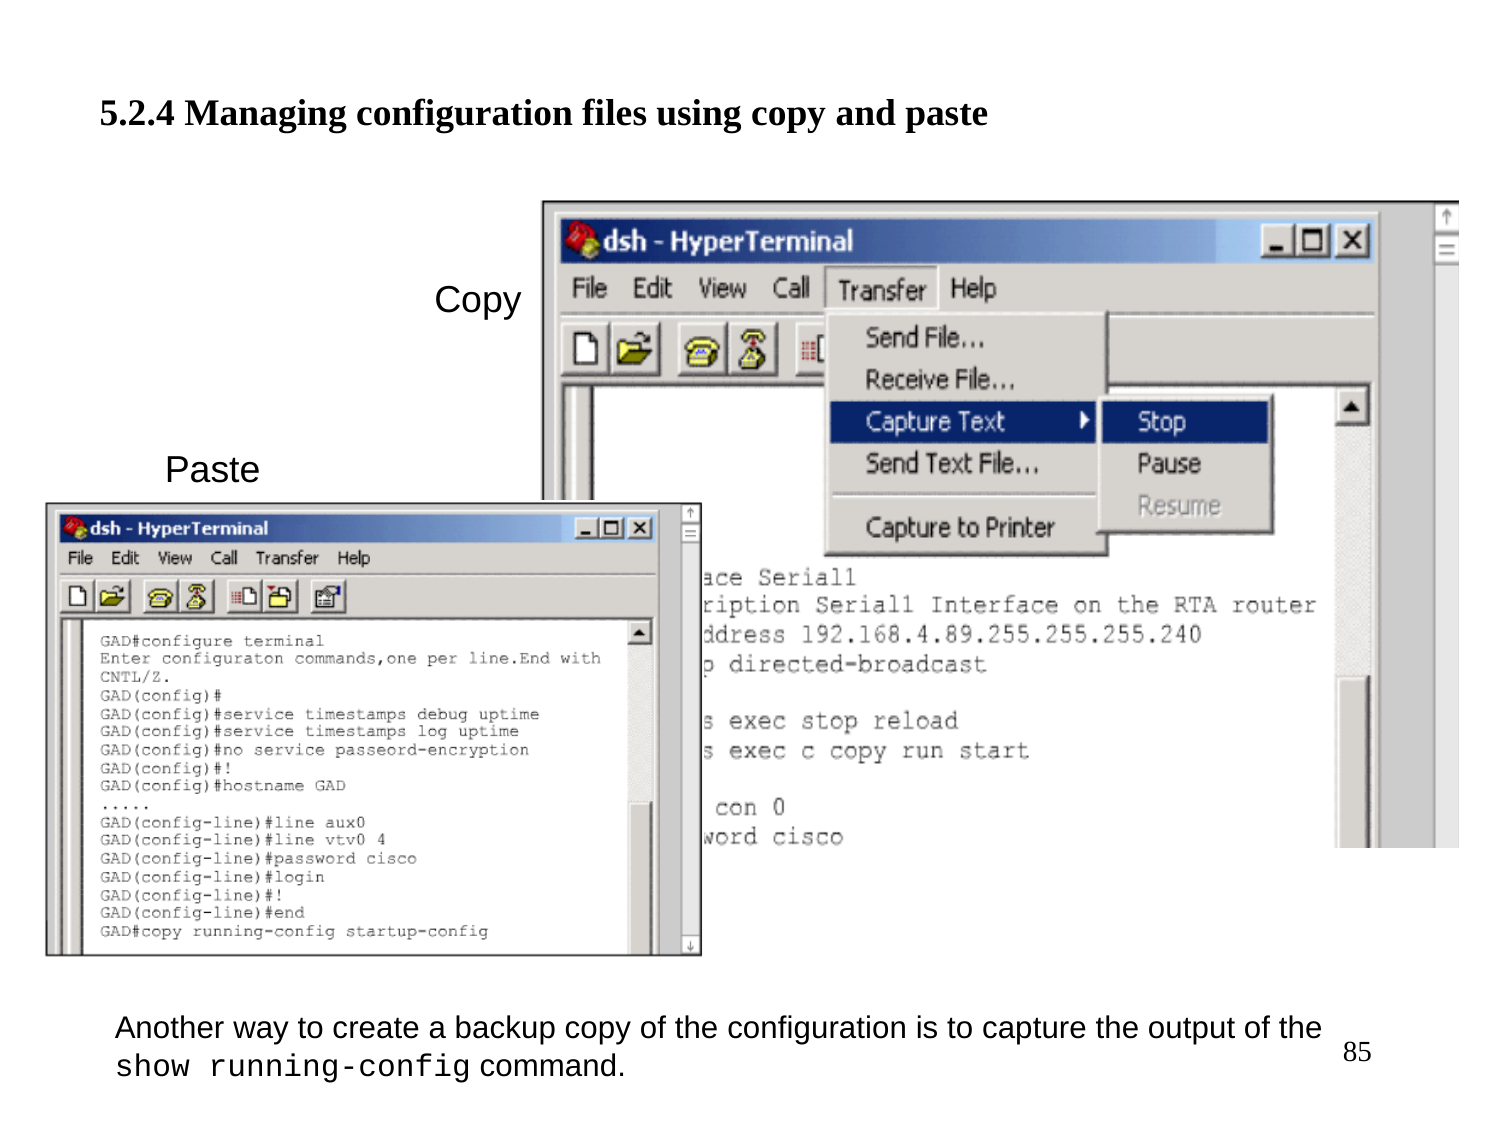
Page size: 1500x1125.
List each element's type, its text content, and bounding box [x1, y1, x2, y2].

text_box Another way to create a backup copy of the configuration is to capture the output of the show running-config command. [99, 999, 1413, 1090]
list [537, 162, 1460, 849]
text_box Paste [149, 437, 295, 498]
title 5.2.4 Managing configuration files using copy and paste [75, 45, 1425, 175]
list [40, 499, 705, 968]
text_box Copy [419, 267, 532, 327]
slide_number 85 [1074, 1024, 1388, 1101]
